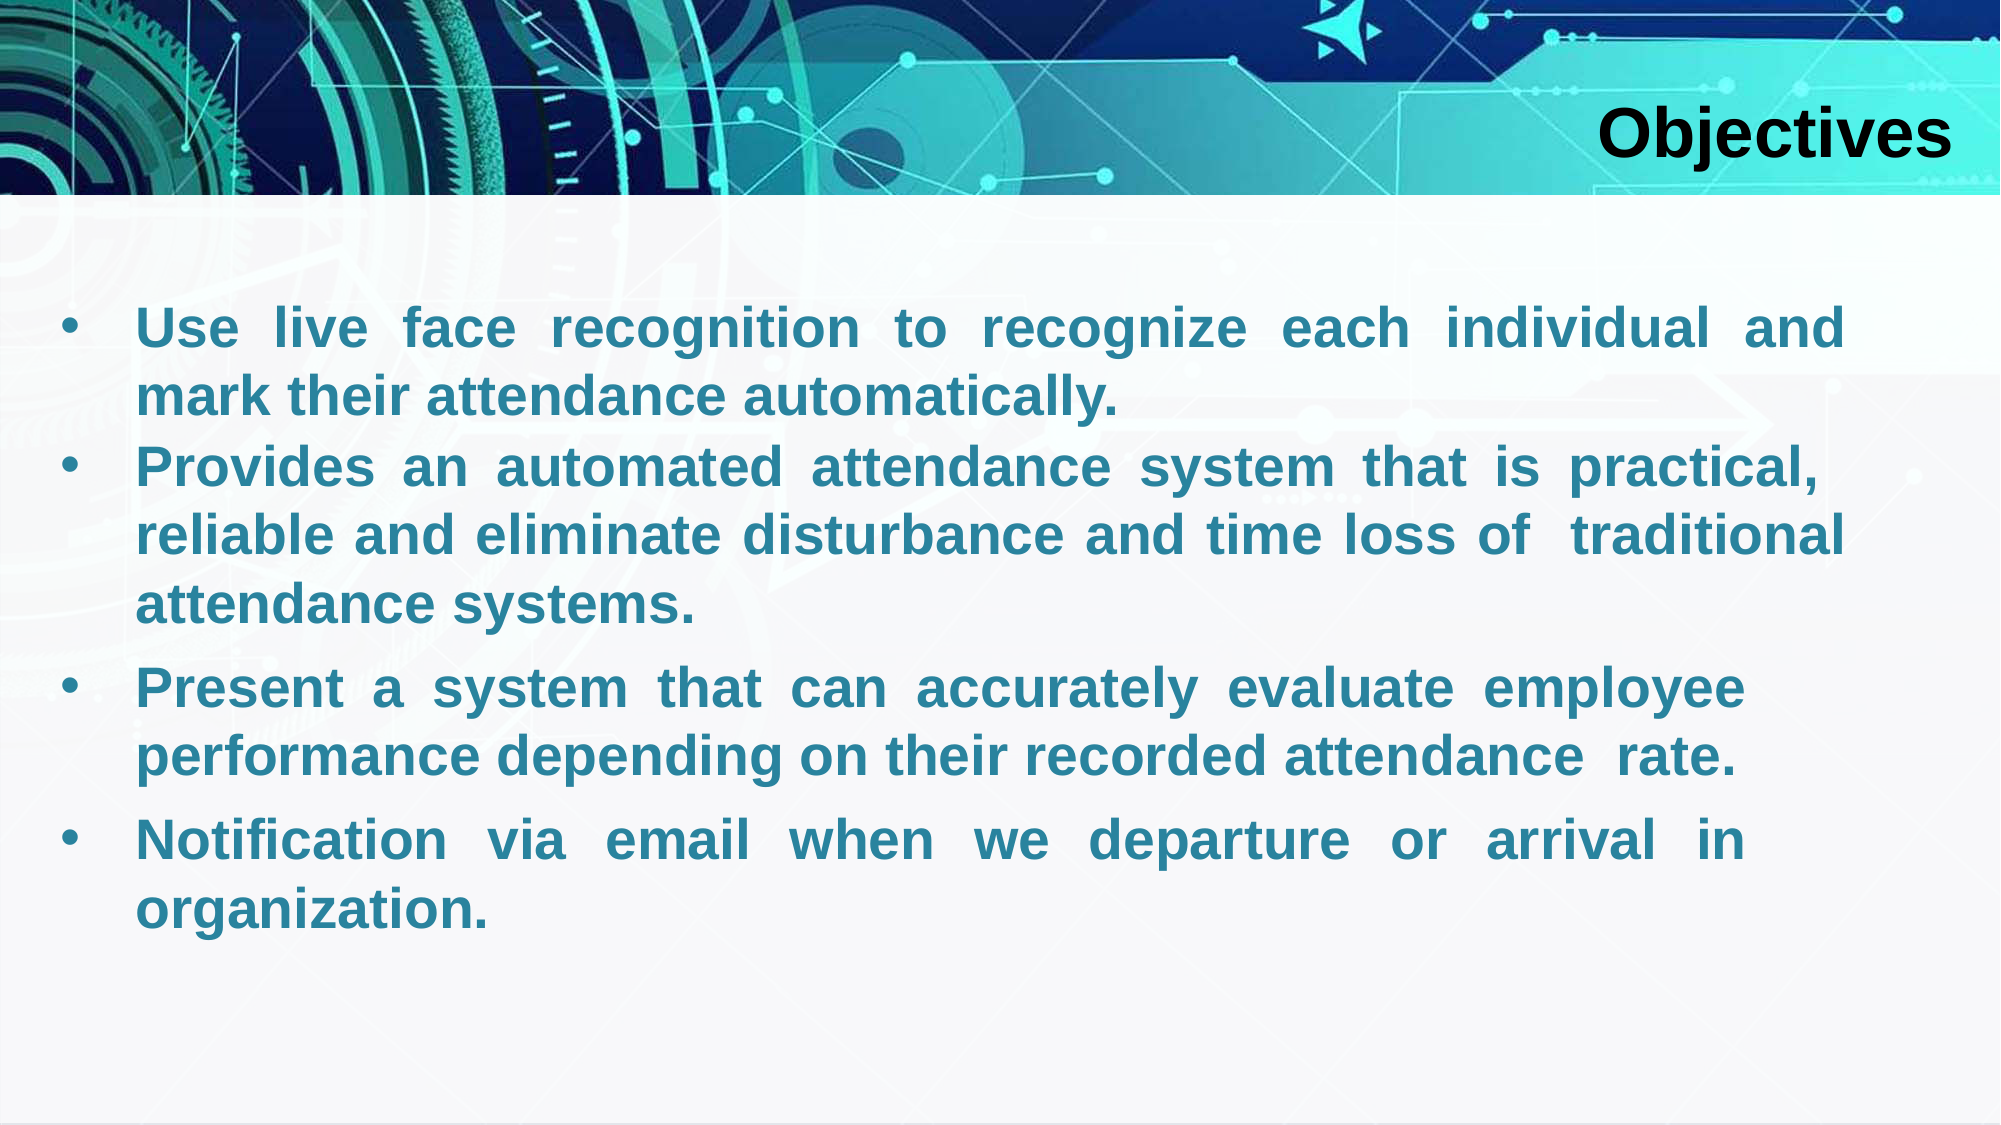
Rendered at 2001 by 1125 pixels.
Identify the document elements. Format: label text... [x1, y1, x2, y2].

list Use live face recognition to recognize each individual and mark their attendance automatically. Provides an automated attendance system that is practical, reliable and eliminate disturbance and time loss of traditional attendance systems. Present a system that can accurately evaluate employee performance depending on their recorded attendance rate. Notification via email when we departure or arrival in organization. [45, 282, 1863, 1014]
picture [0, 0, 2000, 1125]
title Objectives [1582, 86, 2000, 183]
